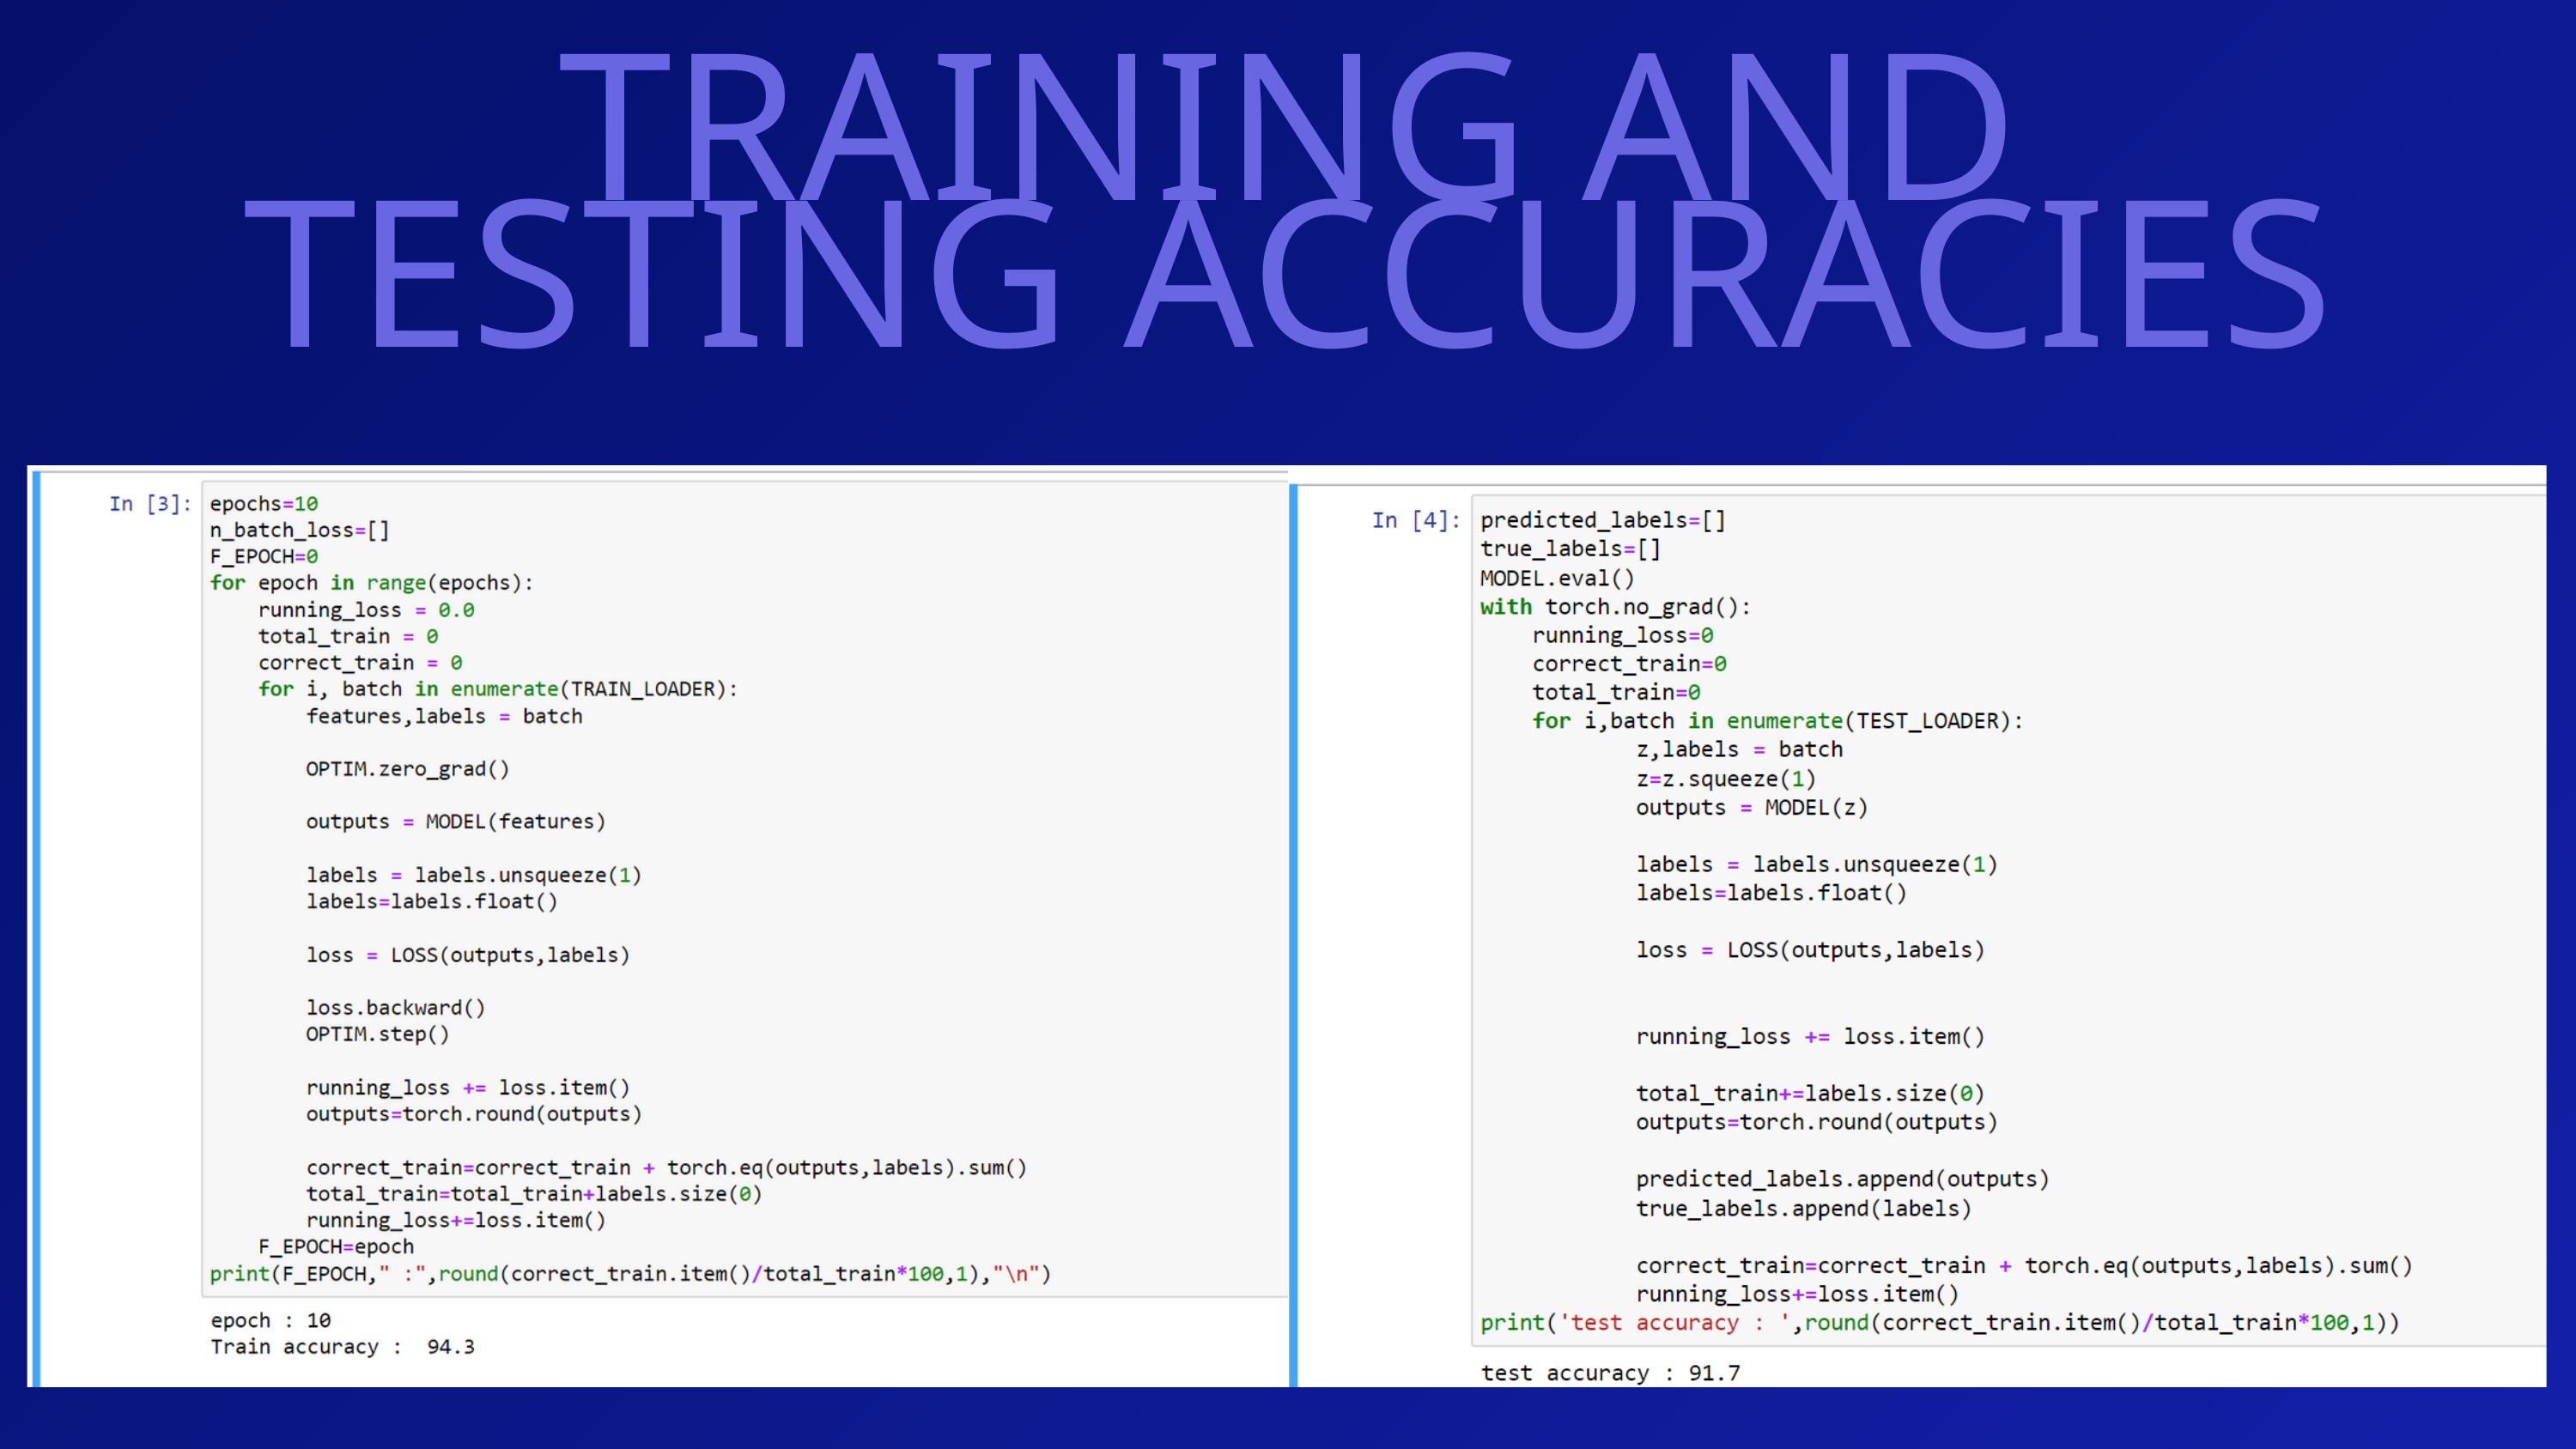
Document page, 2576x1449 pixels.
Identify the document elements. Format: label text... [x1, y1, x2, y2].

text_box [1289, 465, 2547, 1388]
text_box [27, 465, 1289, 1388]
text_box TRAINING AND TESTING ACCURACIES [135, 94, 2441, 389]
